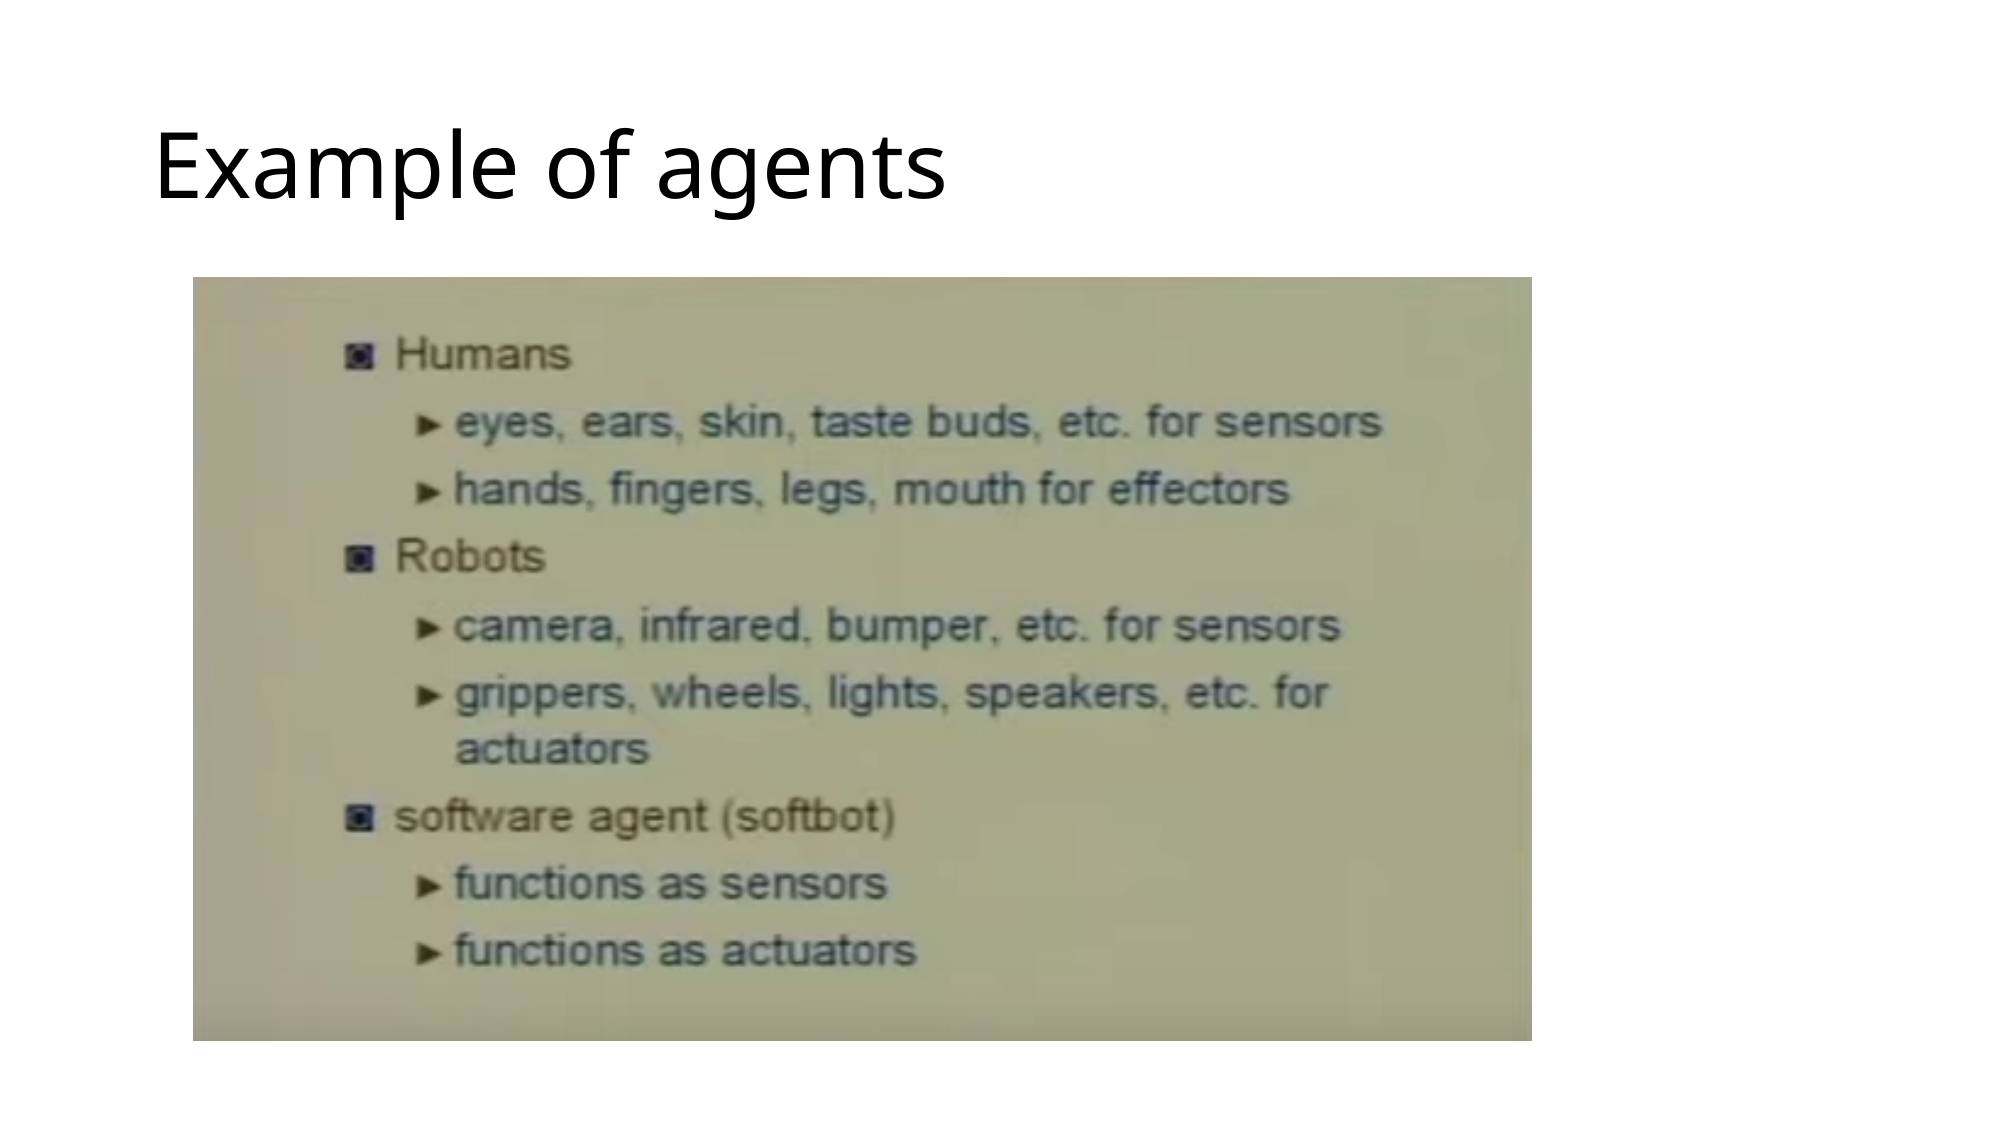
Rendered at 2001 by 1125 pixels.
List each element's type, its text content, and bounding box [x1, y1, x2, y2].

title Example of agents [137, 59, 1863, 278]
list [193, 277, 1532, 1041]
